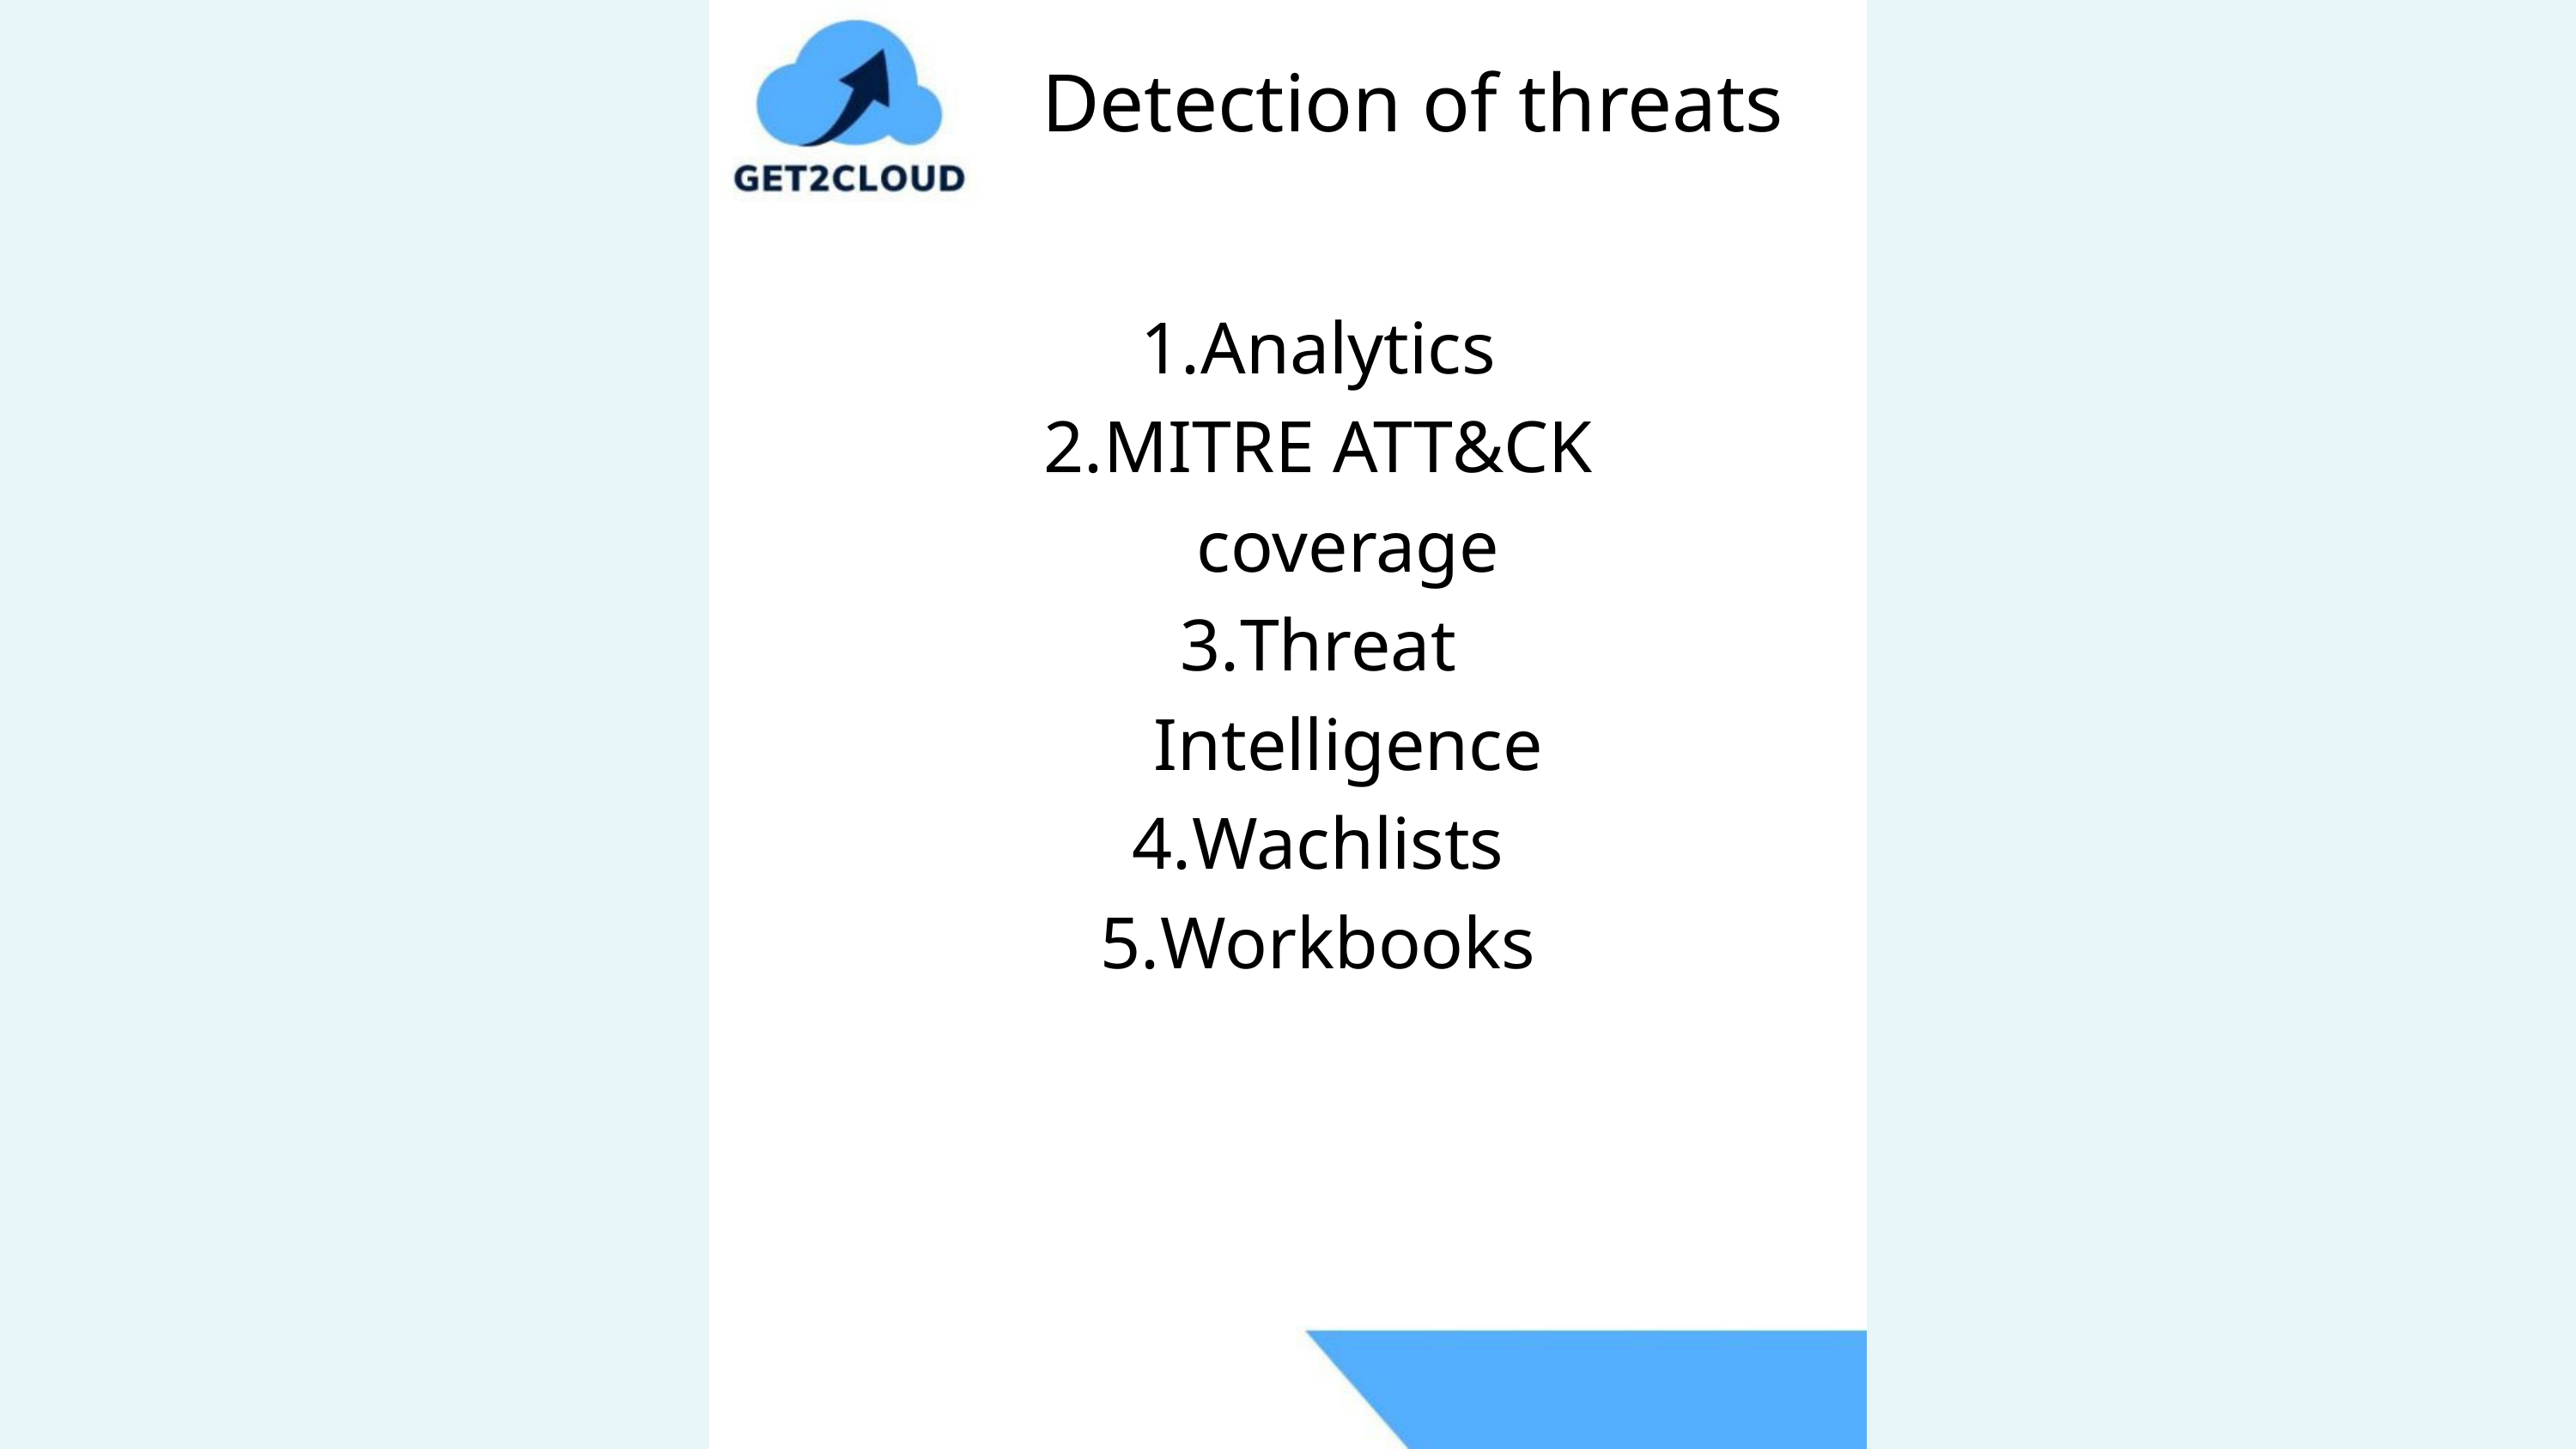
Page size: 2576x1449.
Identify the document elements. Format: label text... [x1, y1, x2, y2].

text_box Analytics MITRE ATT&CK coverage Threat Intelligence Wachlists Workbooks [977, 288, 1599, 984]
text_box Detection of threats [1020, 36, 1807, 148]
text_box [708, 0, 1868, 1449]
